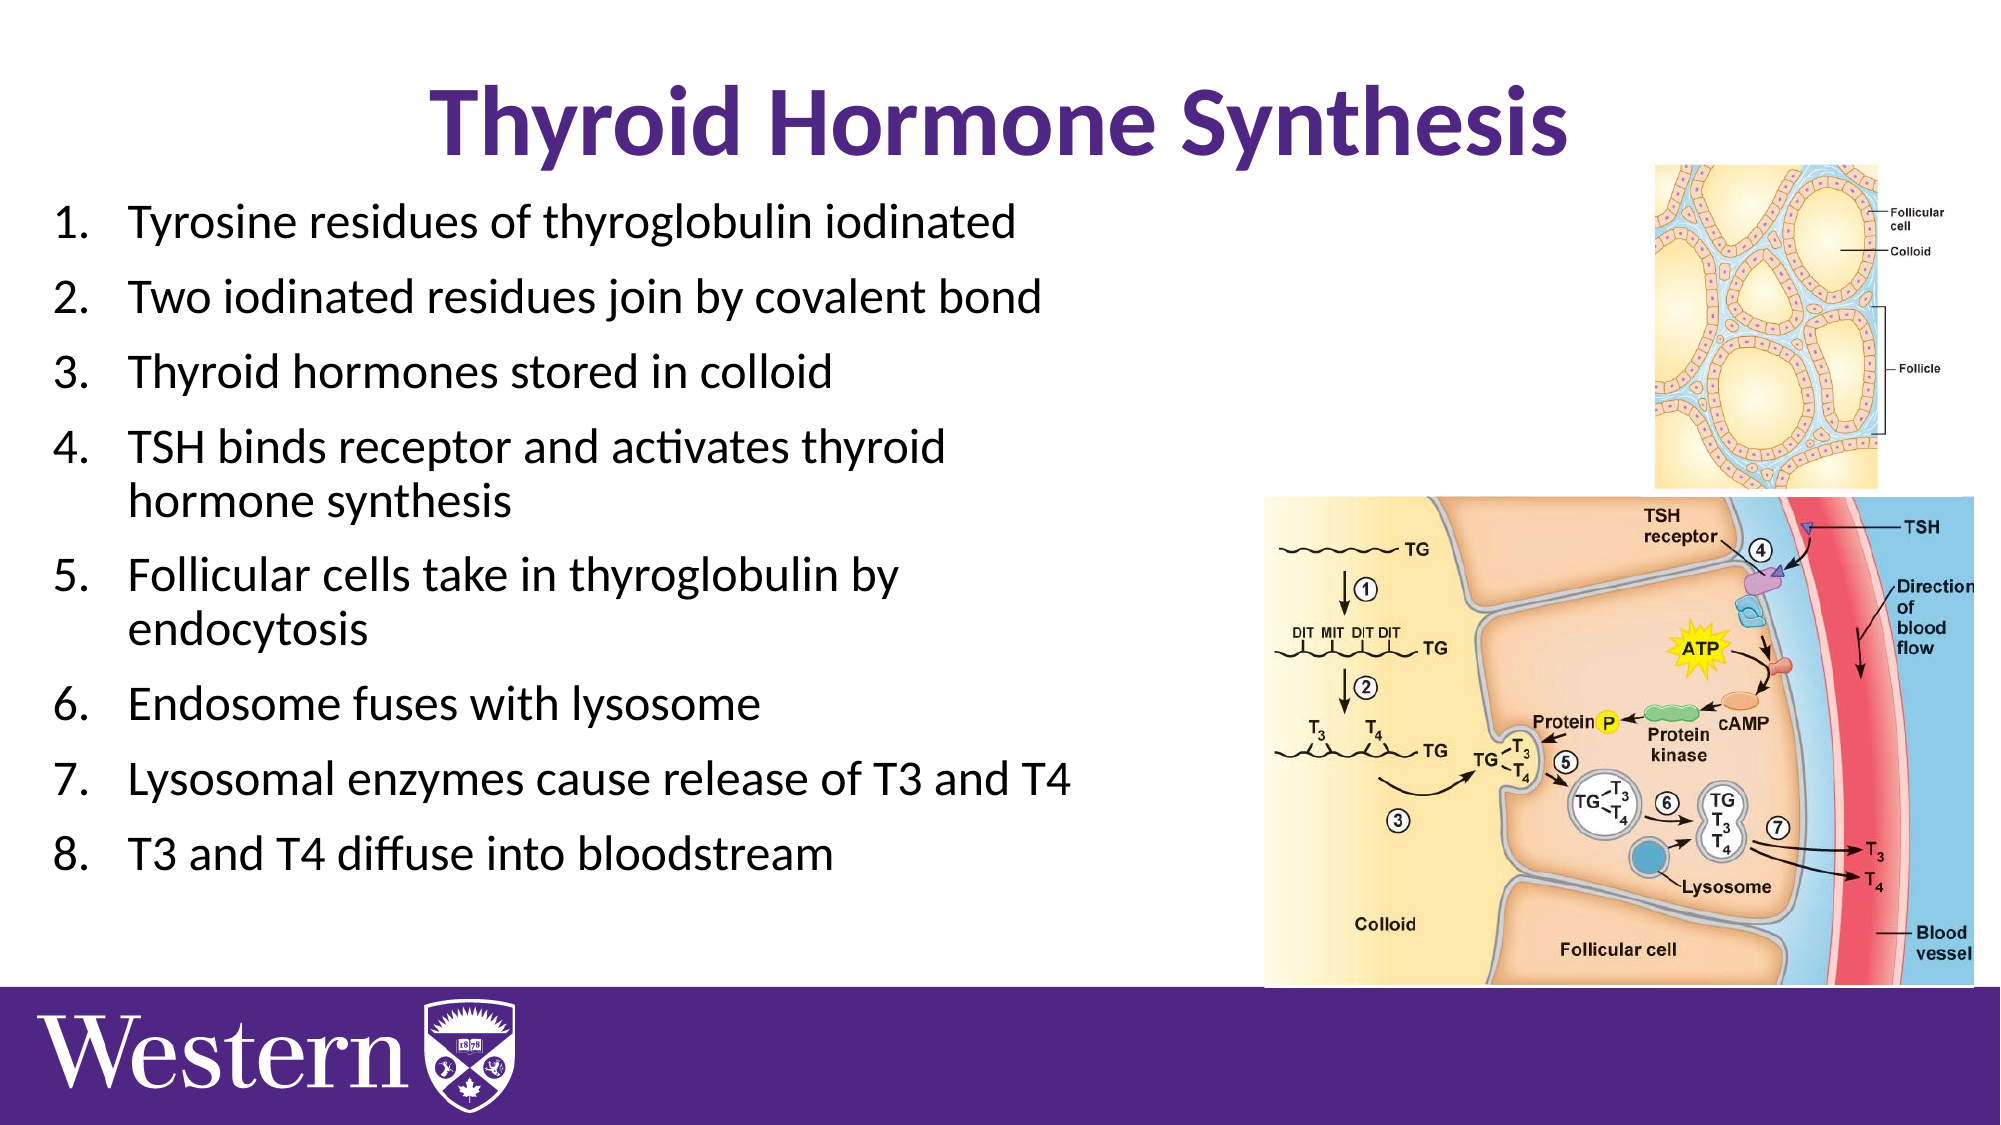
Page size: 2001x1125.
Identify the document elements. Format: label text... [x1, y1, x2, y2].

picture [37, 999, 515, 1113]
text_box [0, 986, 2000, 1125]
list Tyrosine residues of thyroglobulin iodinated Two iodinated residues join by covalent bond Thyroid hormones stored in colloid TSH binds receptor and activates thyroid hormone synthesis Follicular cells take in thyroglobulin by endocytosis Endosome fuses with lysosome Lysosomal enzymes cause release of T3 and T4 T3 and T4 diffuse into bloodstream [37, 187, 1153, 975]
title Thyroid Hormone Synthesis [137, 32, 1863, 213]
picture [1264, 149, 1974, 988]
